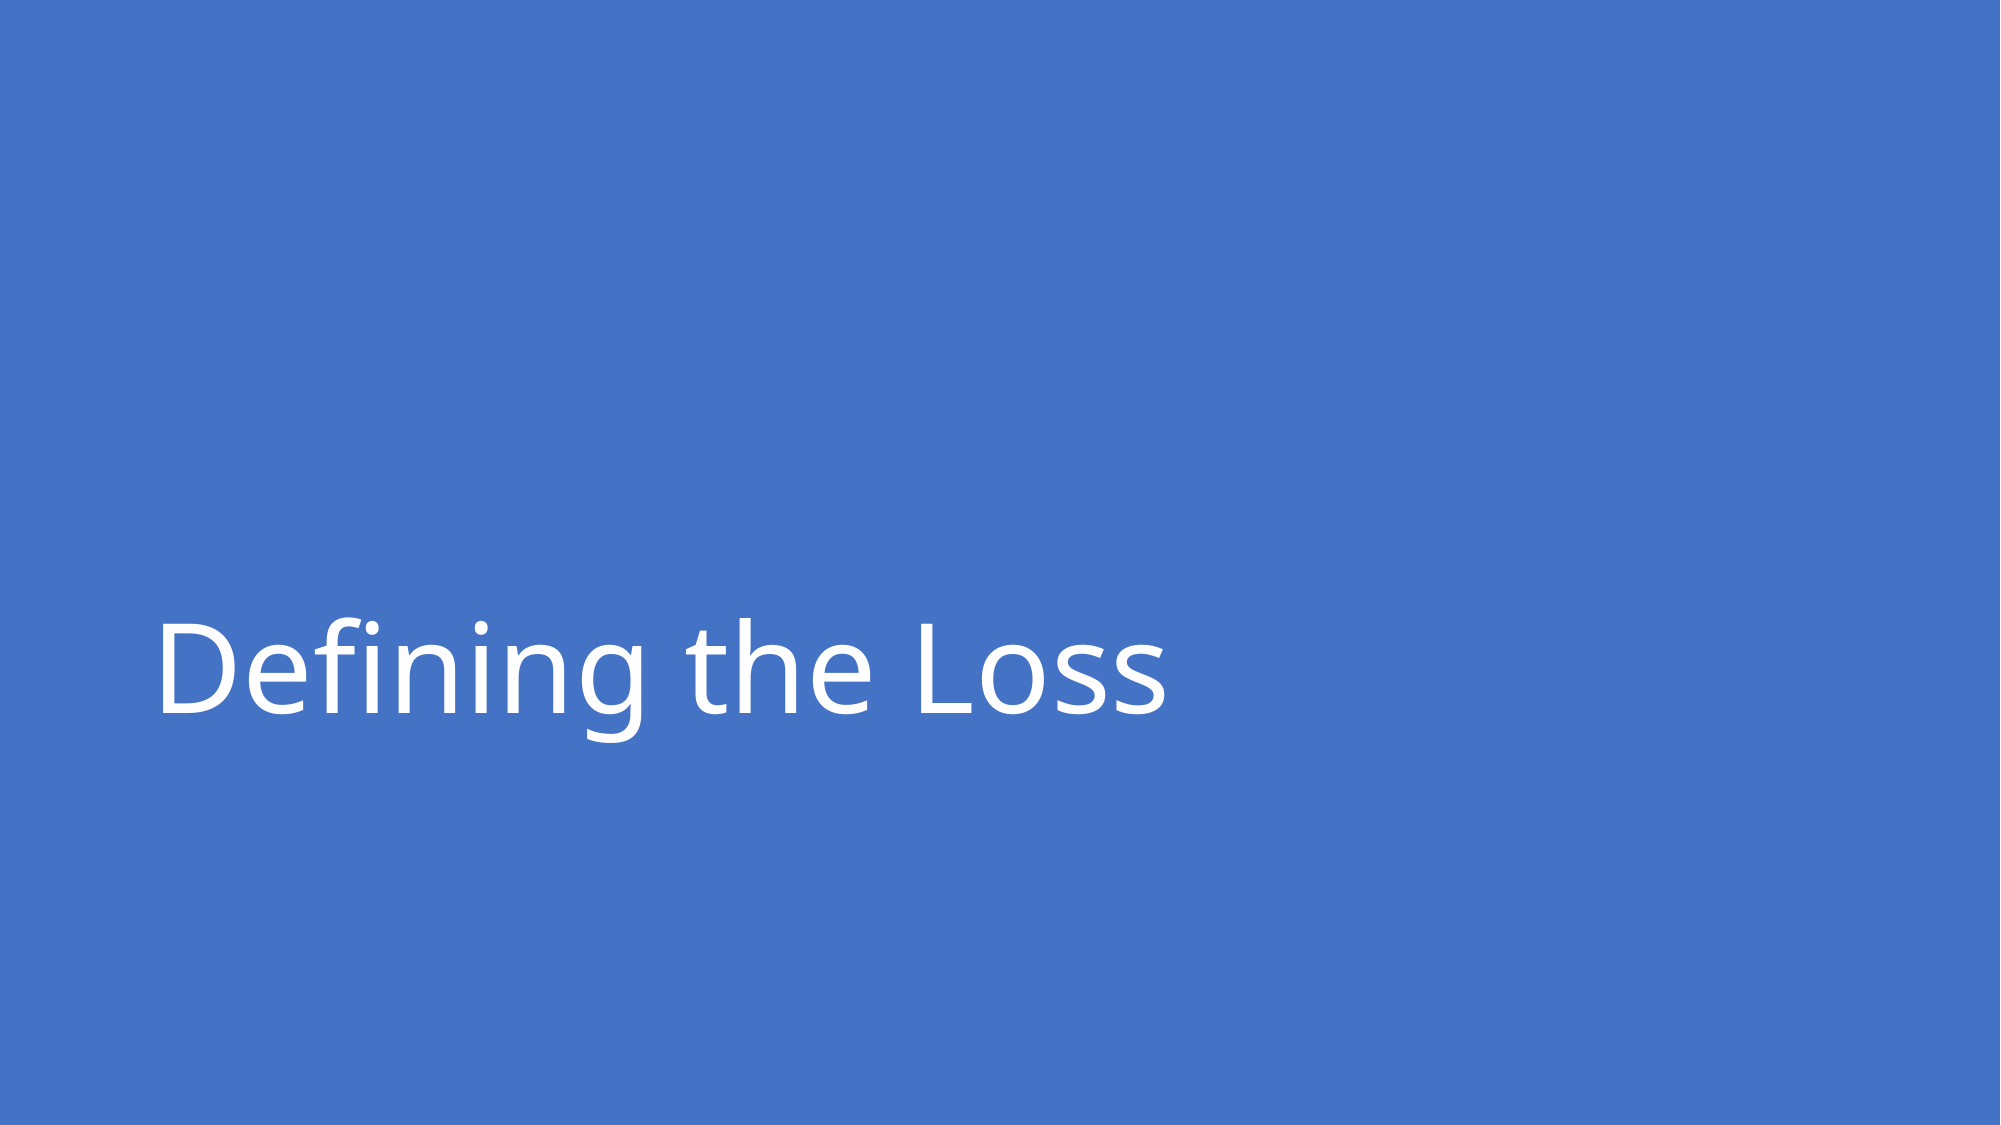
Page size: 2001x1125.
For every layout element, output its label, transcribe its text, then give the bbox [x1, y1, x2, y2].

title Defining the Loss [136, 280, 1862, 749]
